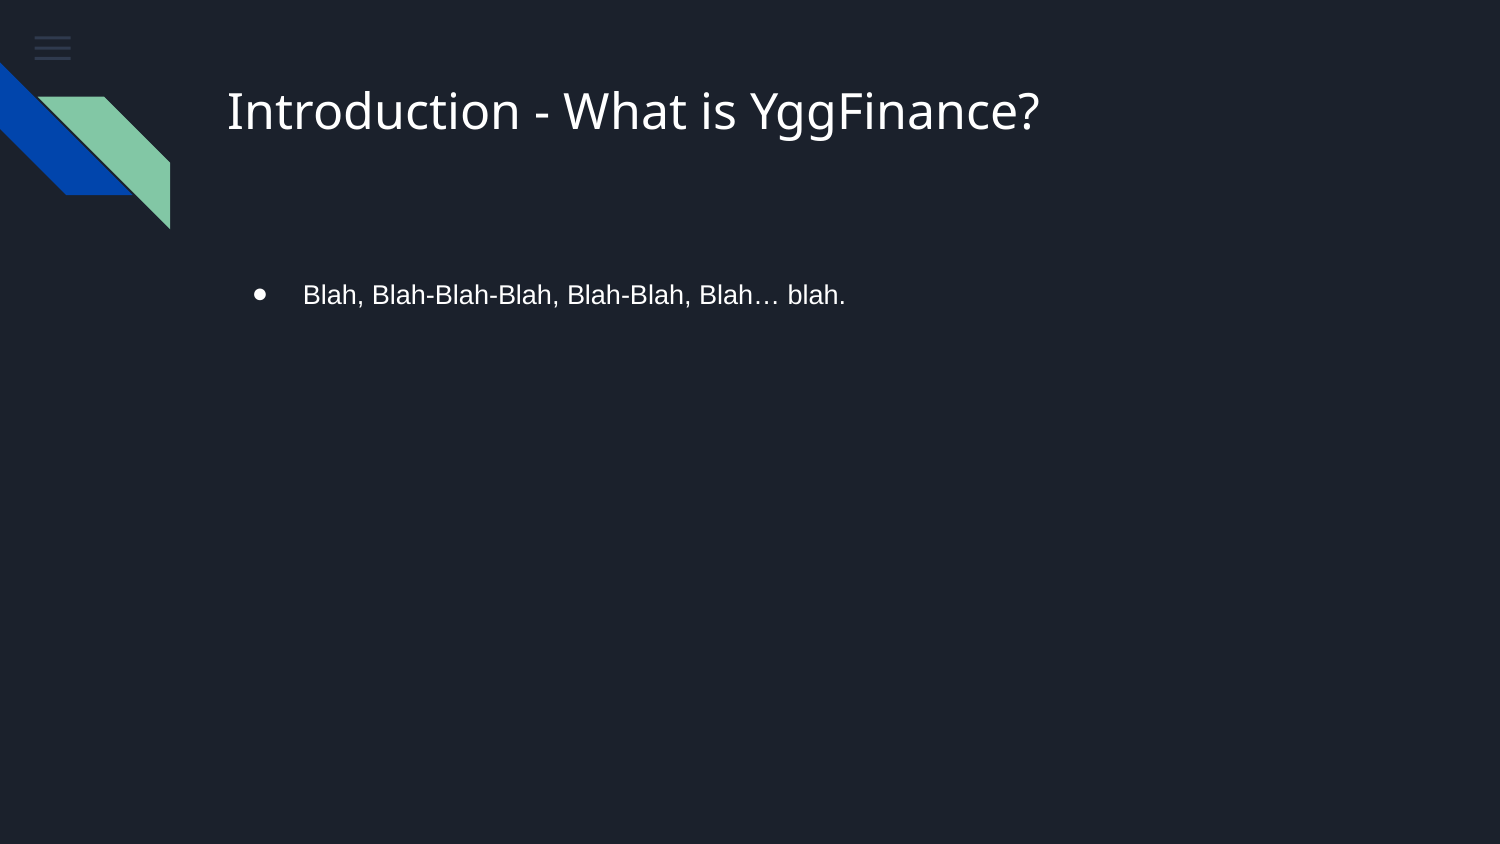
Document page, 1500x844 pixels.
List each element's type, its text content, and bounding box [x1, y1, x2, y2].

list Blah, Blah-Blah-Blah, Blah-Blah, Blah… blah. [212, 257, 1368, 735]
title Introduction - What is YggFinance? [212, 64, 1368, 215]
